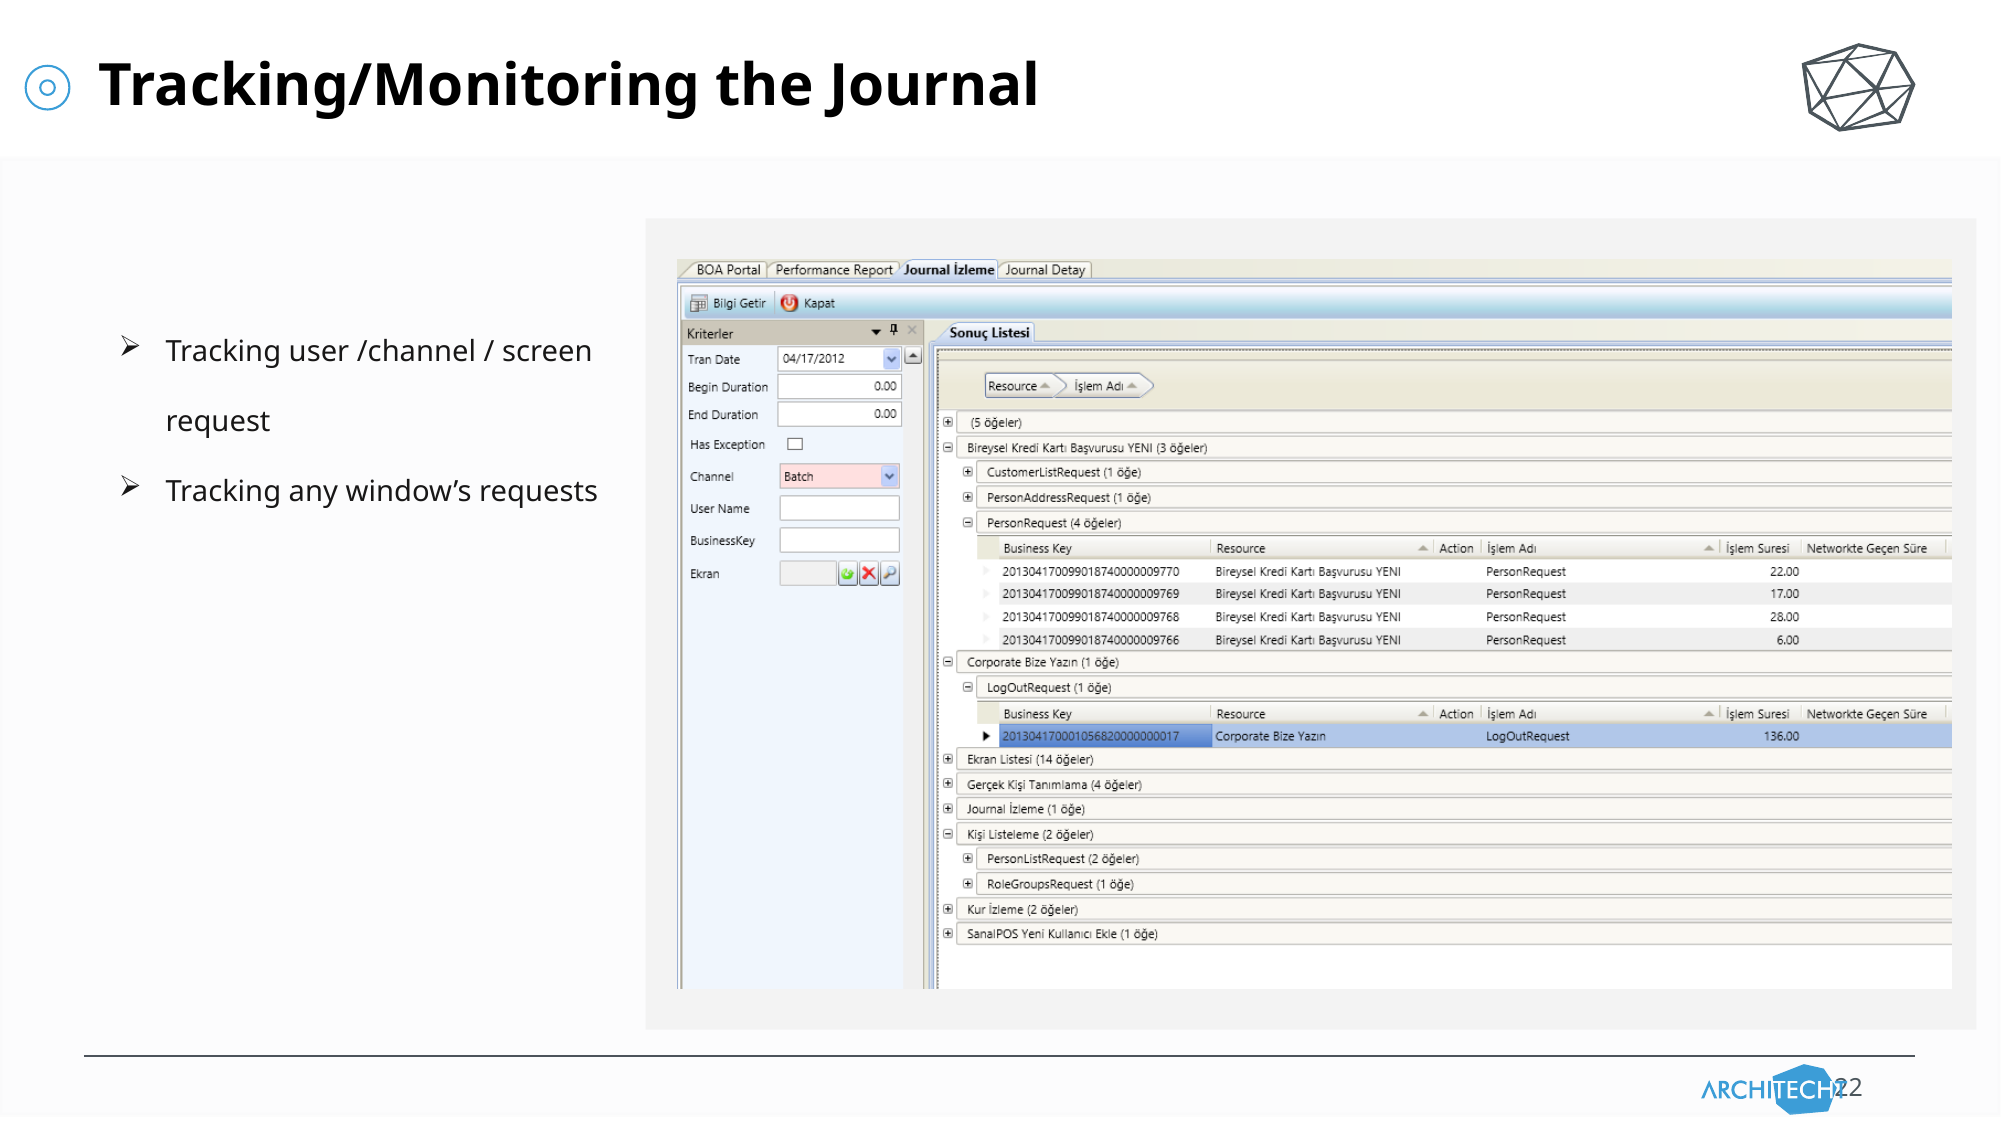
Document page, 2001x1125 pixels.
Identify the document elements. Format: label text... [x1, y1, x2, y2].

picture [1797, 38, 1924, 137]
picture [677, 259, 1952, 989]
list Tracking/Monitoring the Journal [83, 47, 1798, 128]
text_box Tracking user /channel / screen request Tracking any window’s requests [28, 289, 625, 515]
text_box [644, 217, 1977, 1031]
